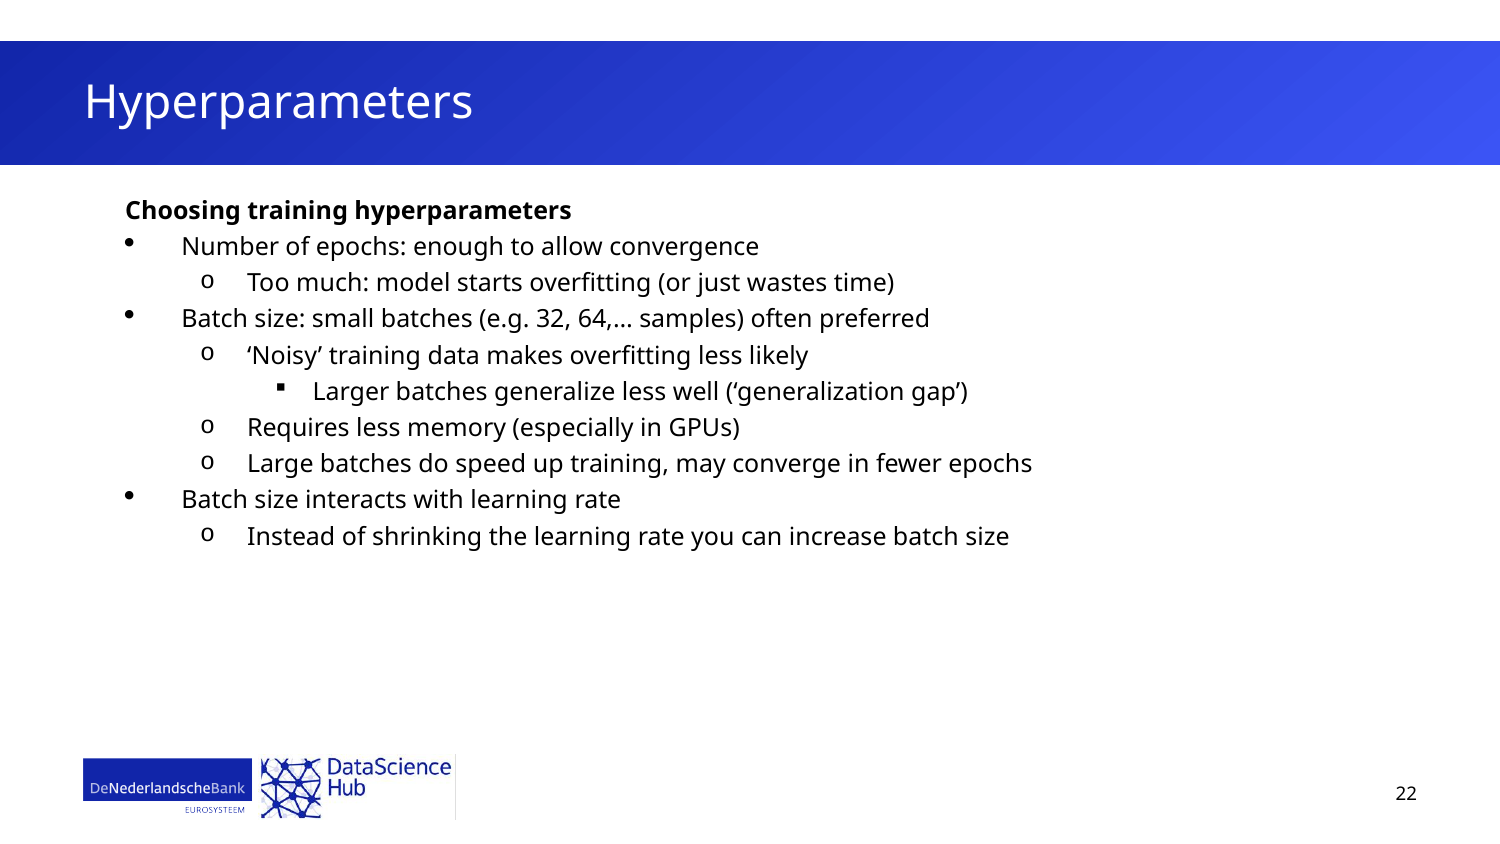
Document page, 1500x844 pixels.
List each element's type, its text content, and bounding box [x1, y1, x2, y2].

picture [76, 751, 456, 820]
slide_number 22 [1331, 777, 1417, 811]
title Hyperparameters [83, 71, 1417, 132]
text_box Choosing training hyperparameters Number of epochs: enough to allow convergence Too much: model starts overfitting (or just wastes time) Batch size: small batches (e.g. 32, 64,… samples) often preferred ‘Noisy’ training data makes overfitting less likely Larger batches generalize less well (‘generalization gap’) Requires less memory (especially in GPUs) Large batches do speed up training, may converge in fewer epochs Batch size interacts with learning rate Instead of shrinking the learning rate you can increase batch size [110, 187, 1307, 558]
